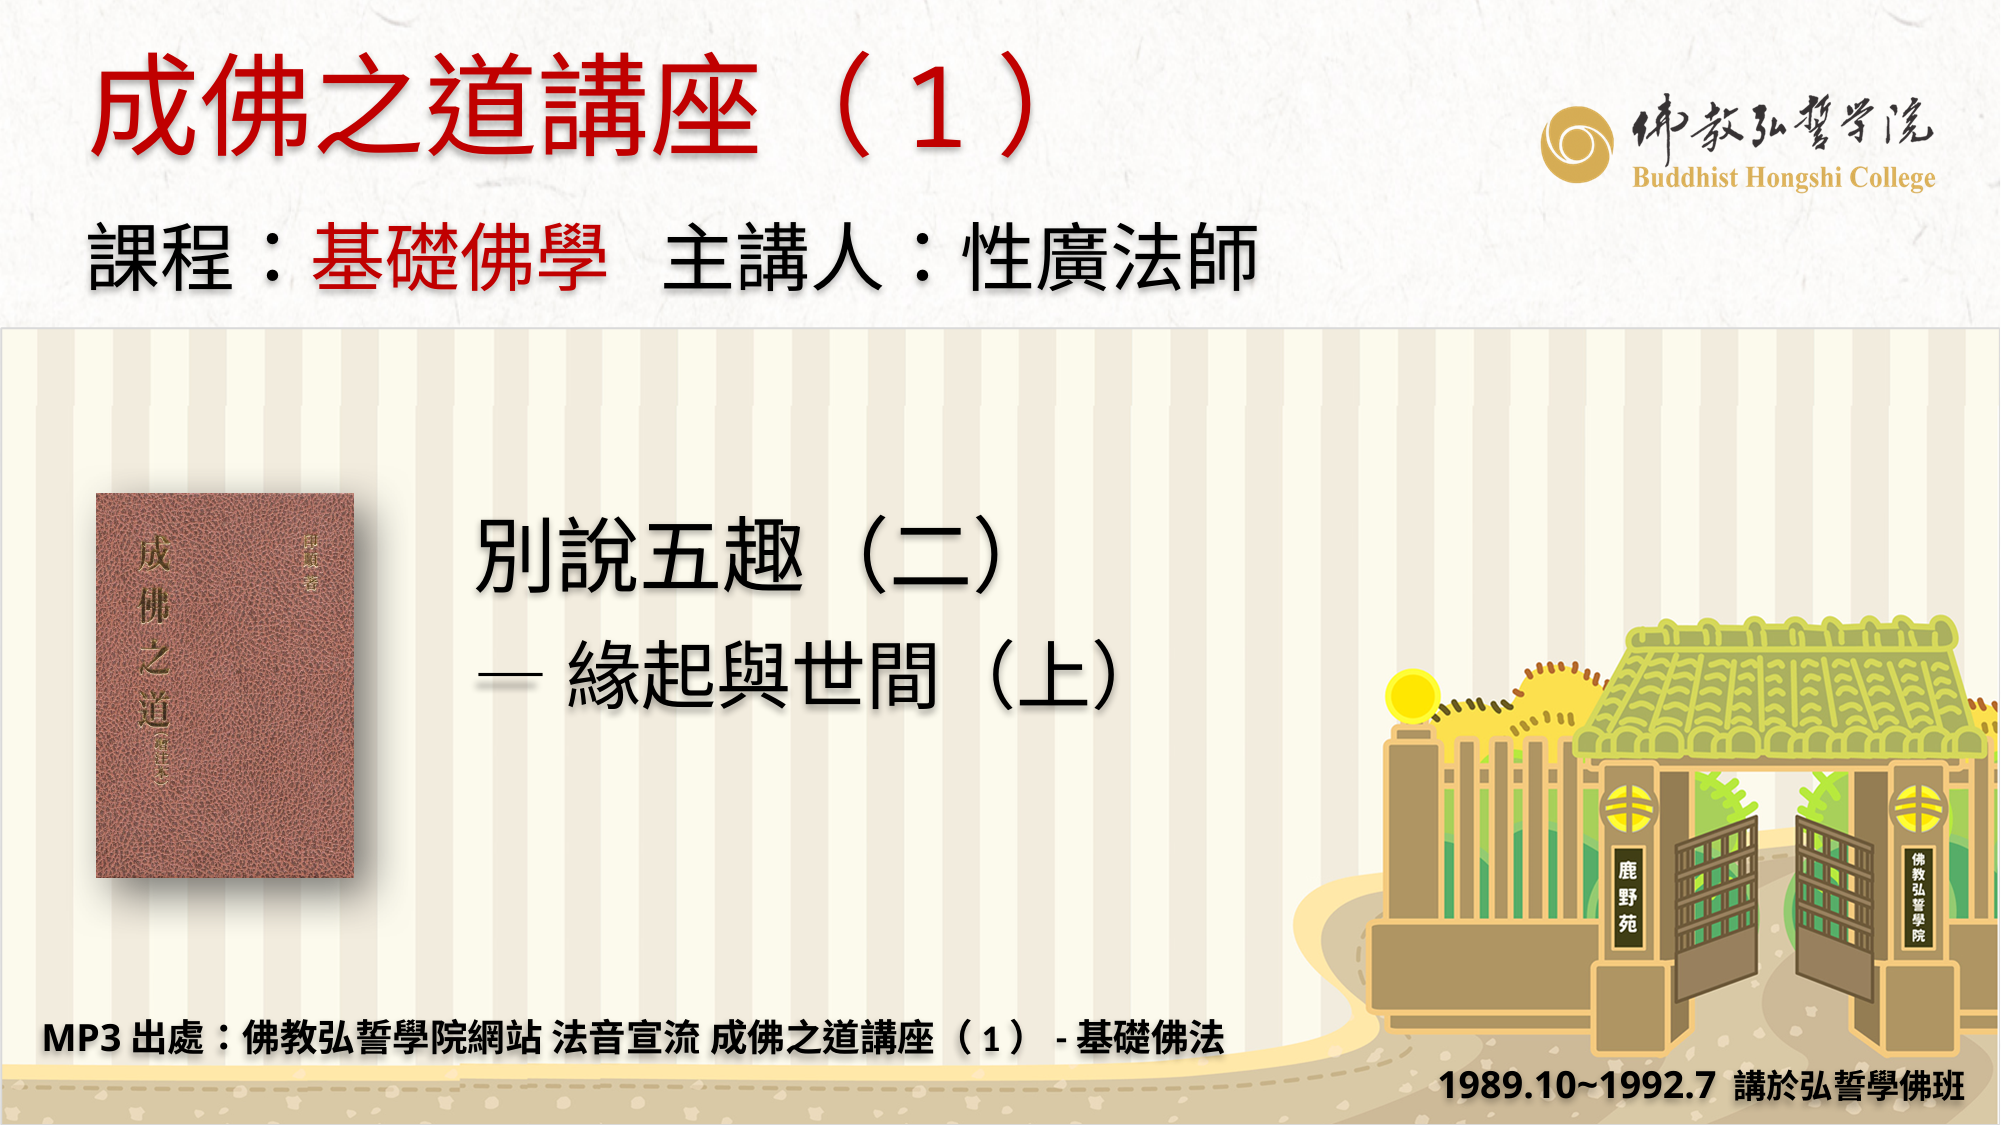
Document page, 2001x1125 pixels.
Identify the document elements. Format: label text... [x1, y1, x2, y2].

text_box MP3出處：佛教弘誓學院網站 法音宣流 成佛之道講座（1）-基礎佛法 [26, 1006, 1326, 1078]
picture [0, 0, 2001, 1125]
text_box 別說五趣（二） —緣起與世間（上） [433, 504, 1805, 959]
text_box 課程：基礎佛學 主講人：性廣法師 [71, 184, 1355, 326]
text_box 1989.10~1992.7 講於弘誓學佛班 [1390, 1053, 1982, 1125]
title 成佛之道講座（1） [72, 0, 1539, 223]
